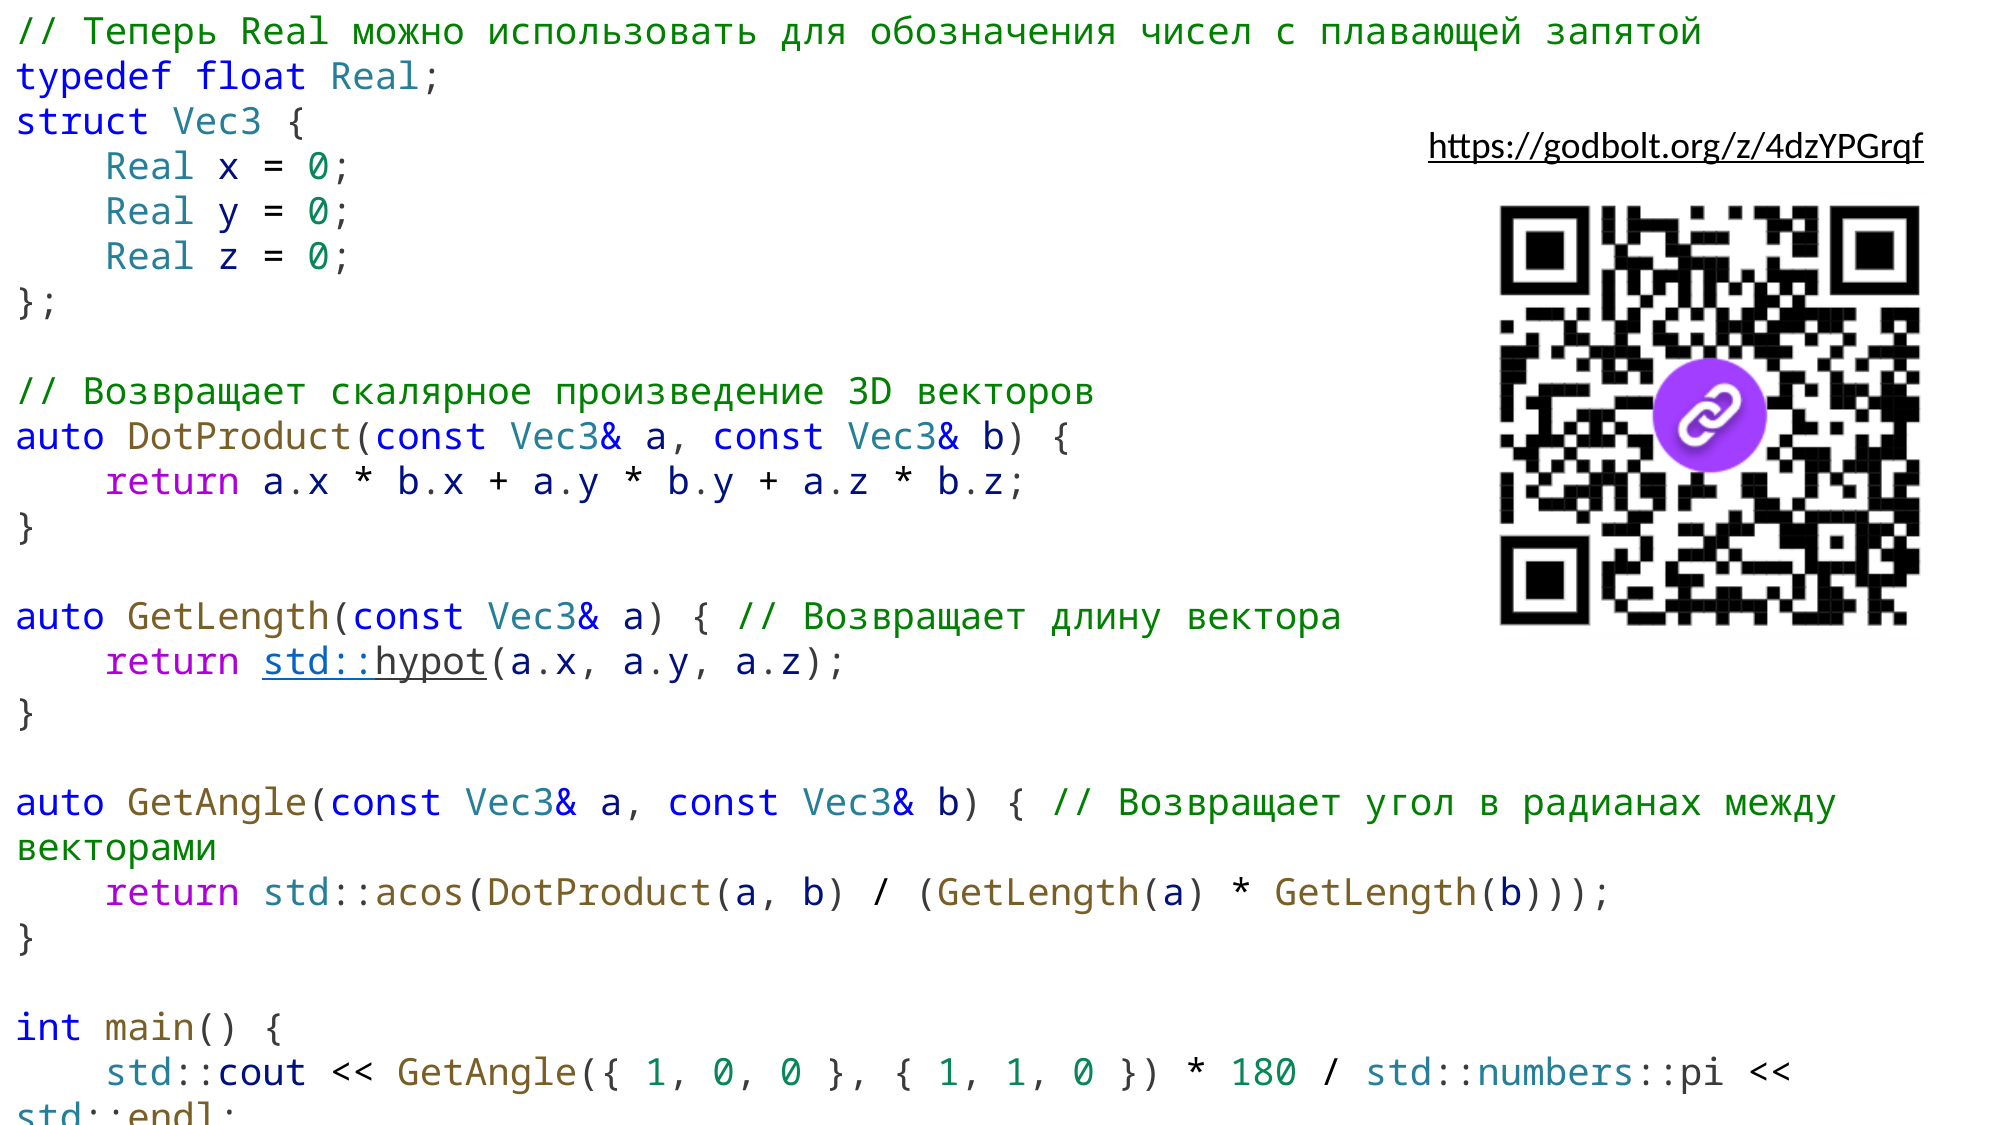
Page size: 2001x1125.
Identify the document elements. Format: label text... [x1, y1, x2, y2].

text_box https://godbolt.org/z/4dzYPGrqf [1413, 113, 2000, 174]
picture [1481, 192, 1932, 640]
text_box // Теперь Real можно использовать для обозначения чисел с плавающей запятой typedef float Real; struct Vec3 { Real x = 0; Real y = 0; Real z = 0; }; // Возвращает скалярное произведение 3D векторов auto DotProduct(const Vec3& a, const Vec3& b) { return a.x * b.x + a.y * b.y + a.z * b.z; } auto GetLength(const Vec3& a) { // Возвращает длину вектора return std::hypot(a.x, a.y, a.z); } auto GetAngle(const Vec3& a, const Vec3& b) { // Возвращает угол в радианах между векторами return std::acos(DotProduct(a, b) / (GetLength(a) * GetLength(b))); } int main() { std::cout << GetAngle({ 1, 0, 0 }, { 1, 1, 0 }) * 180 / std::numbers::pi << std::endl; } [0, 0, 2000, 1125]
